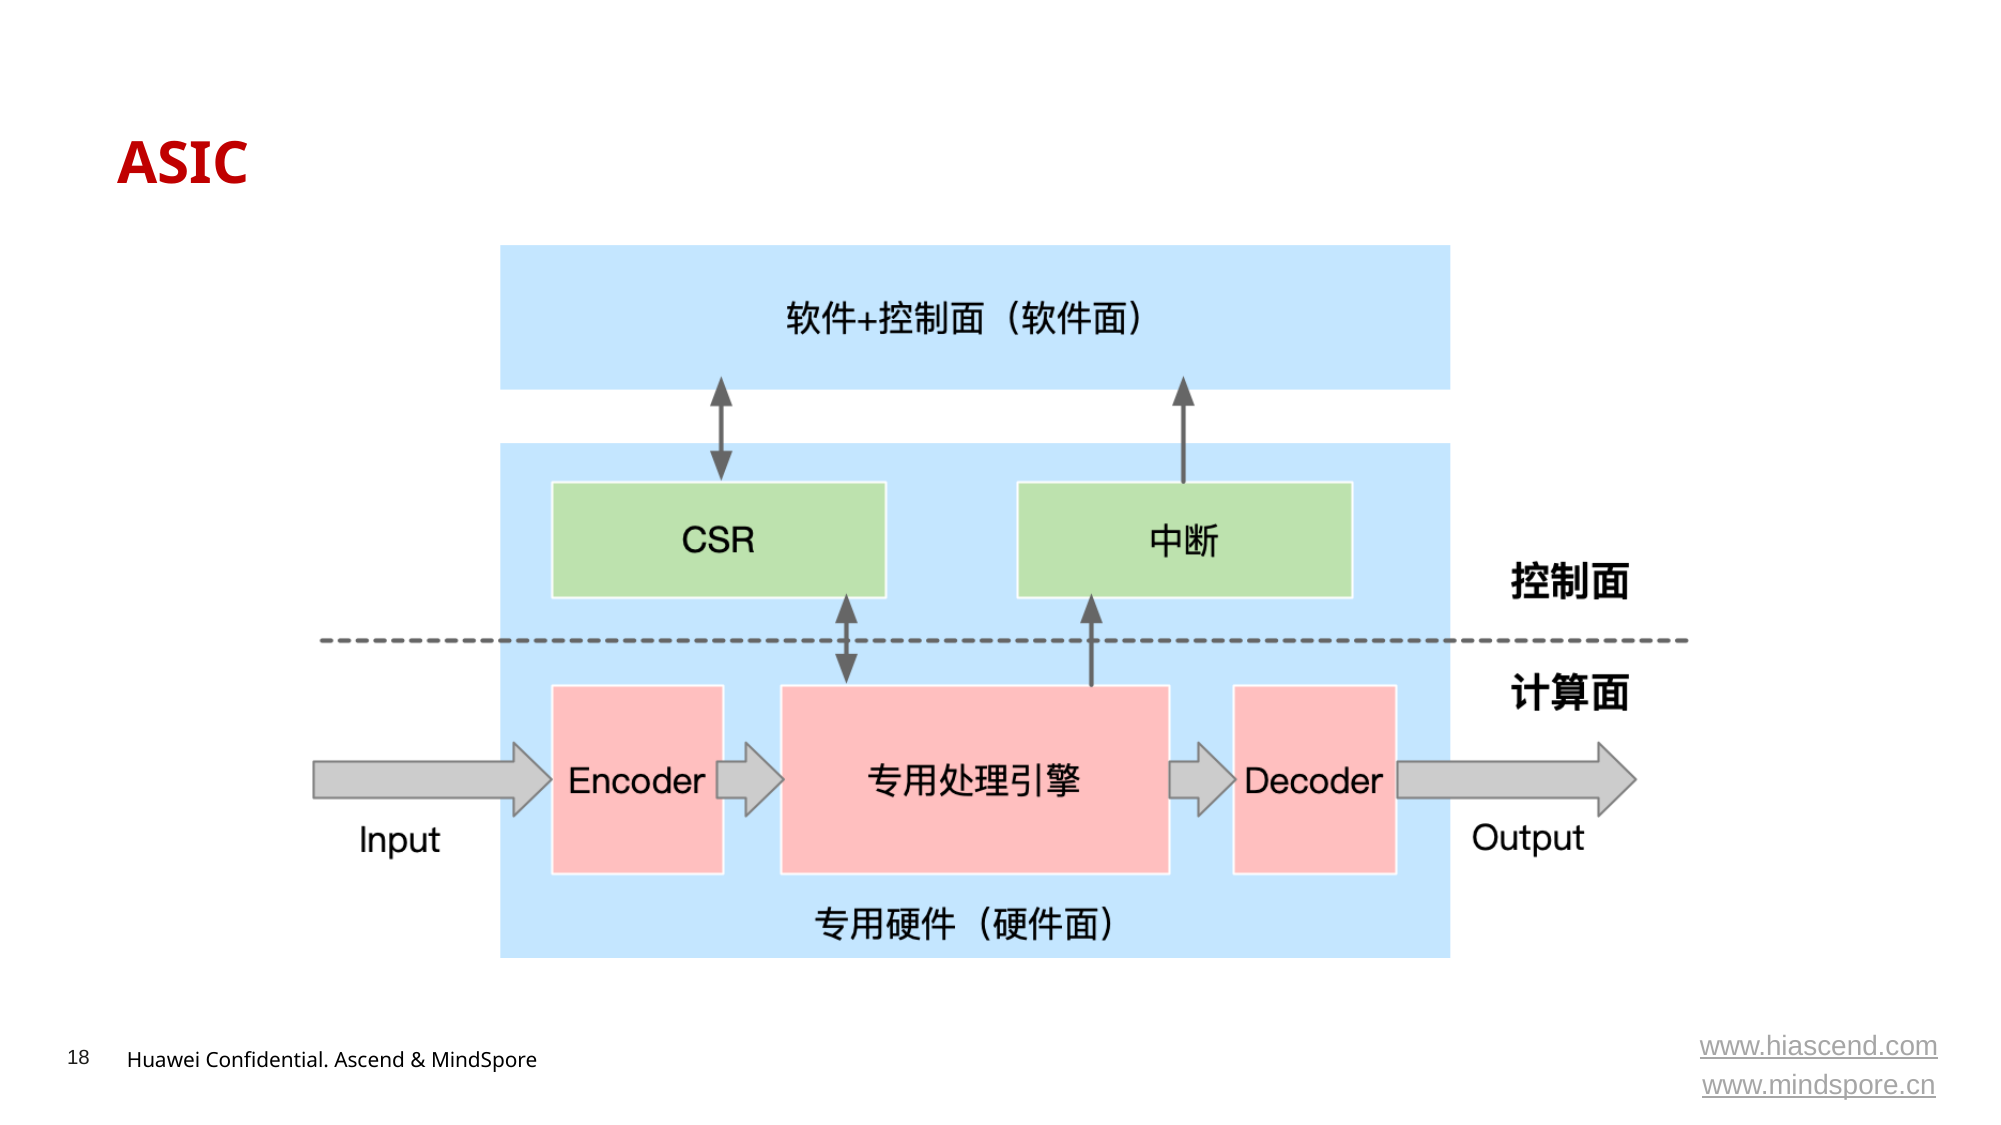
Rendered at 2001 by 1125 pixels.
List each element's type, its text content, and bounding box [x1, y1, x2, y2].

picture [310, 243, 1691, 958]
title ASIC [102, 111, 1901, 209]
